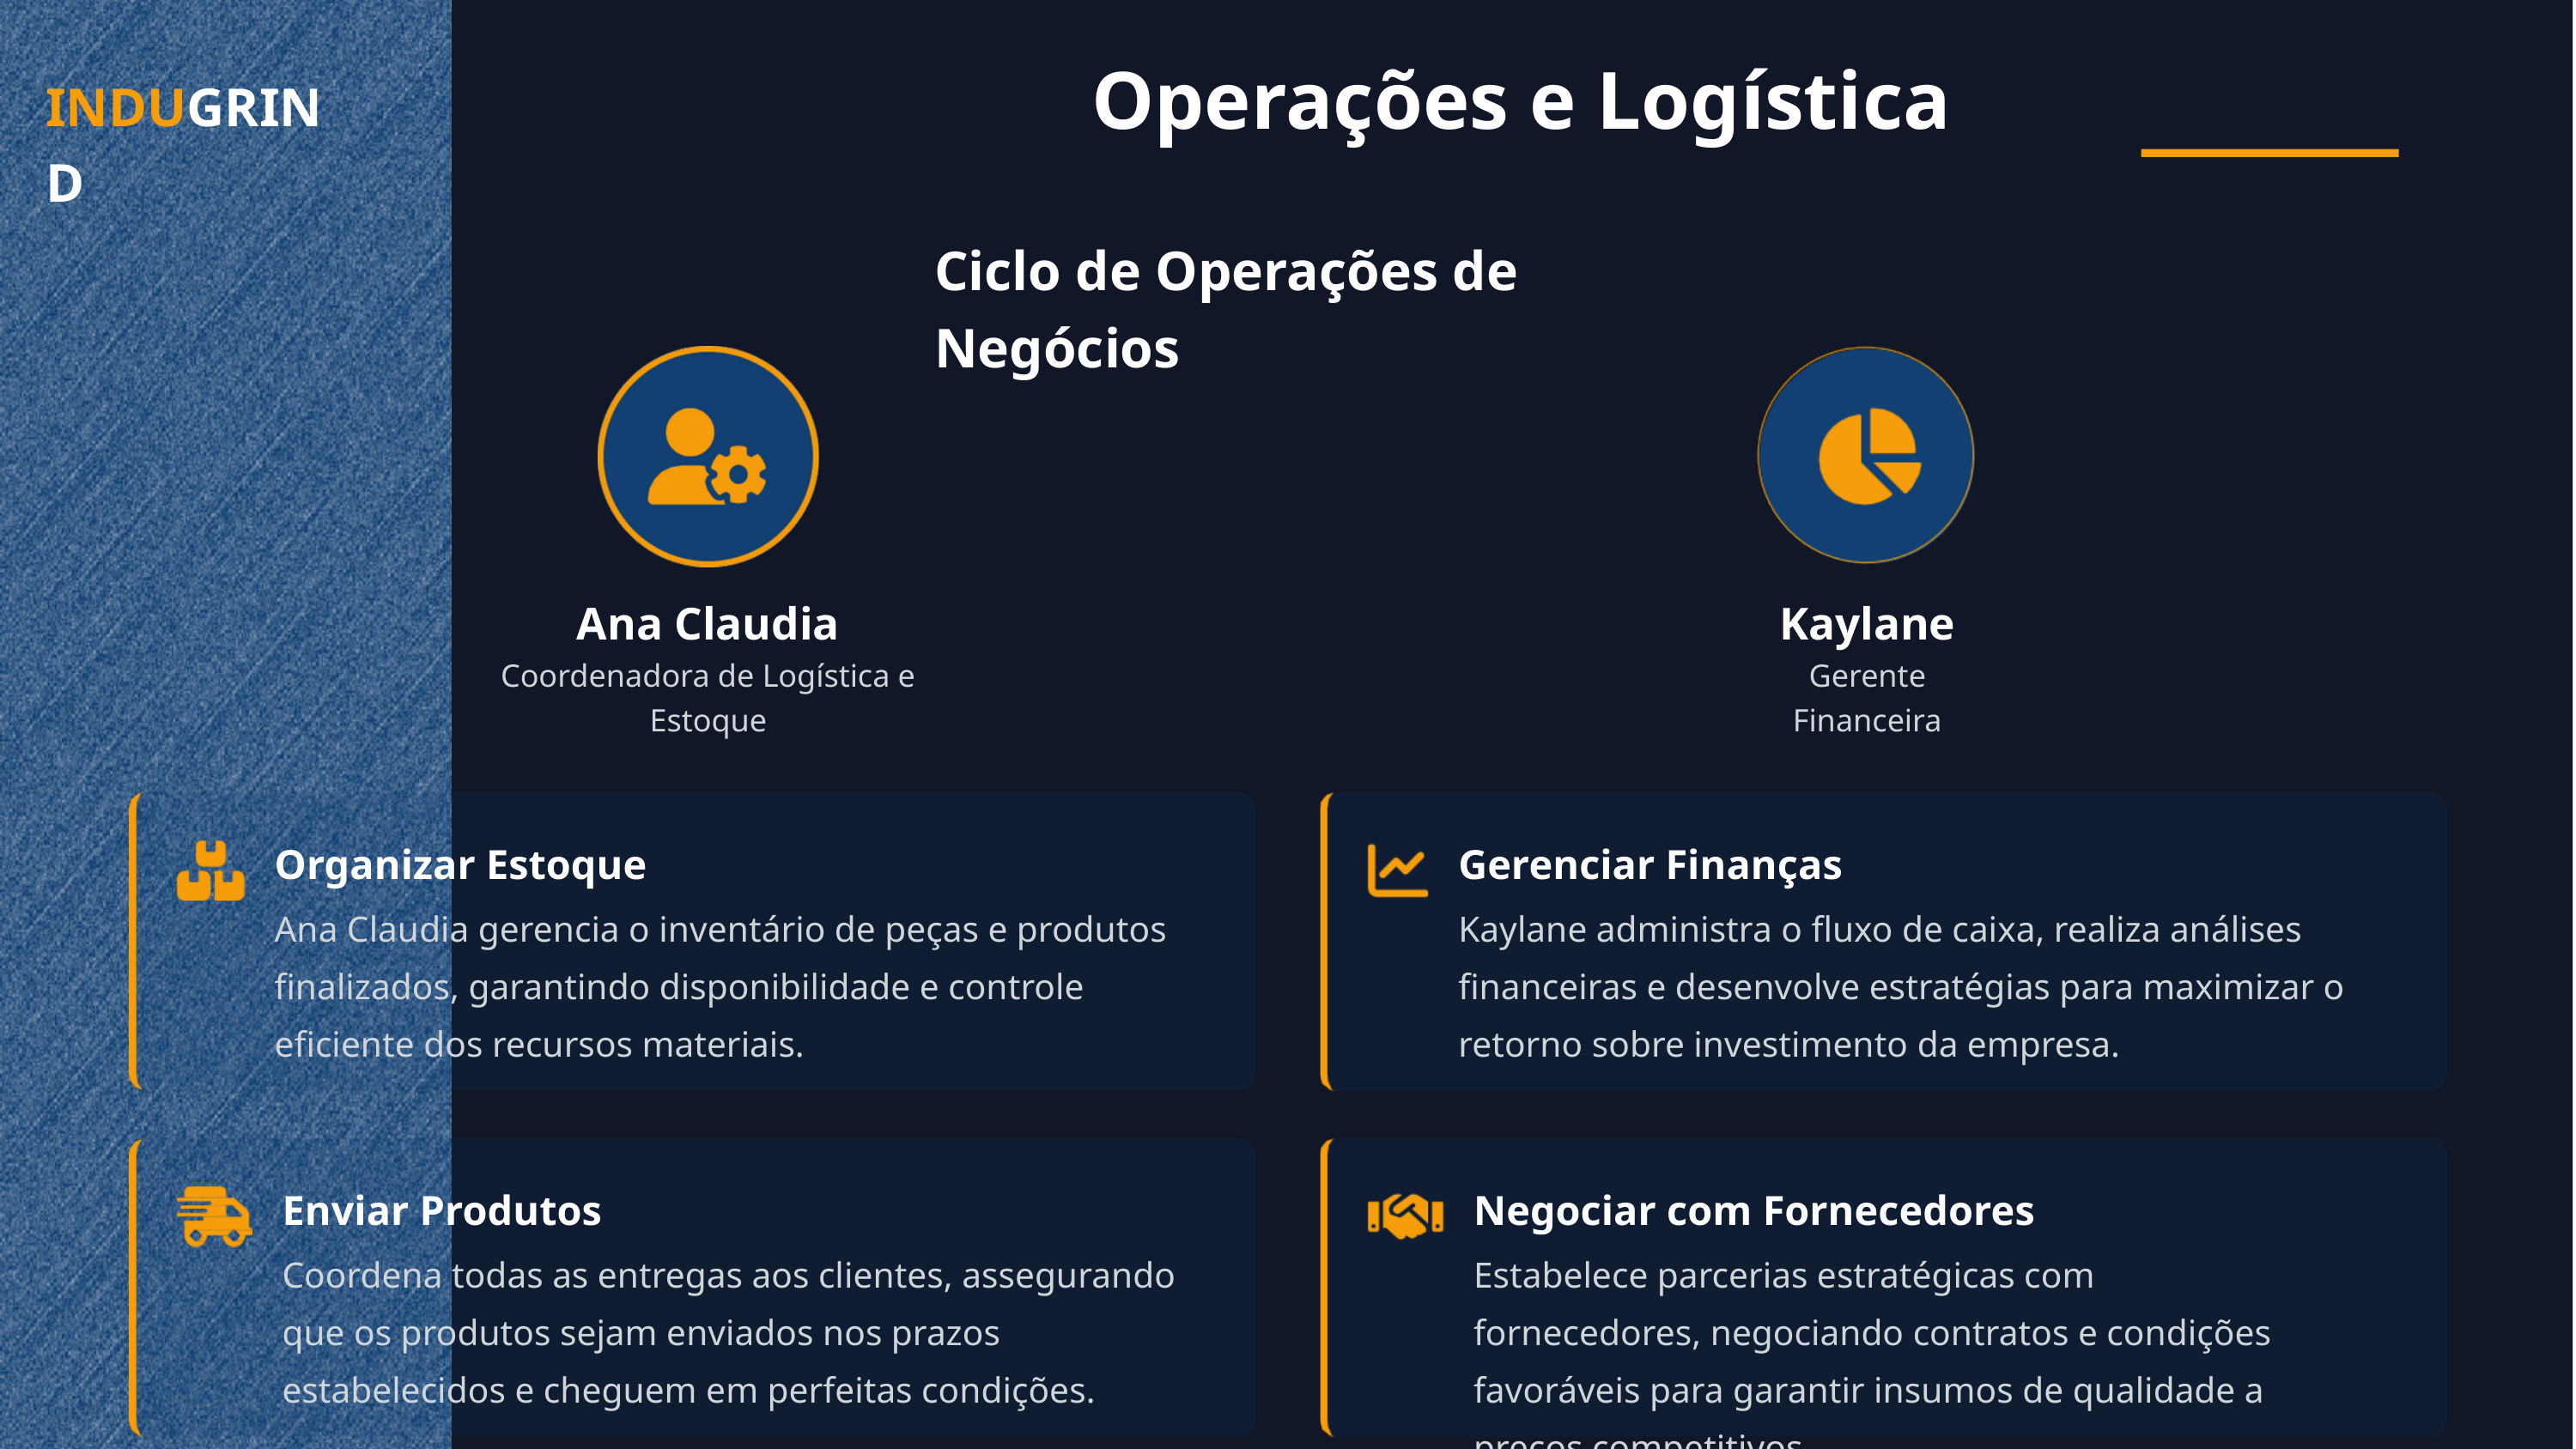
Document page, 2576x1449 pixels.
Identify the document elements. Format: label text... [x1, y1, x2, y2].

text_box Coordena todas as entregas aos clientes, assegurando que os produtos sejam enviados nos prazos estabelecidos e cheguem em perfeitas condições. [282, 1238, 1187, 1410]
text_box Enviar Produtos [282, 1175, 623, 1234]
text_box [598, 346, 819, 567]
text_box [128, 792, 1256, 1437]
text_box [2141, 149, 2399, 157]
text_box [453, 0, 2573, 1449]
text_box Negociar com Fornecedores [1473, 1175, 2044, 1234]
text_box Operações e Logística [1091, 31, 2091, 145]
text_box Organizar Estoque [274, 829, 749, 888]
text_box [1320, 1138, 2447, 1437]
text_box Kaylane Gerente Financeira [1747, 585, 1988, 738]
text_box [1320, 792, 2447, 1091]
text_box INDUGRIND [46, 62, 324, 213]
text_box [177, 1186, 253, 1247]
text_box [0, 0, 453, 1449]
text_box Kaylane administra o fluxo de caixa, realiza análises financeiras e desenvolve estratégias para maximizar o retorno sobre investimento da empresa. [1458, 892, 2394, 1064]
text_box Ciclo de Operações de Negócios [934, 224, 1758, 379]
text_box Ana Claudia gerencia o inventário de peças e produtos finalizados, garantindo disponibilidade e controle eficiente dos recursos materiais. [274, 892, 1170, 1064]
text_box Estabelece parcerias estratégicas com fornecedores, negociando contratos e condições favoráveis para garantir insumos de qualidade a preços competitivos. [1473, 1238, 2317, 1449]
text_box Ana Claudia Coordenadora de Logística e Estoque [471, 585, 945, 738]
text_box Gerenciar Finanças [1458, 829, 1883, 888]
text_box [1757, 346, 1978, 567]
